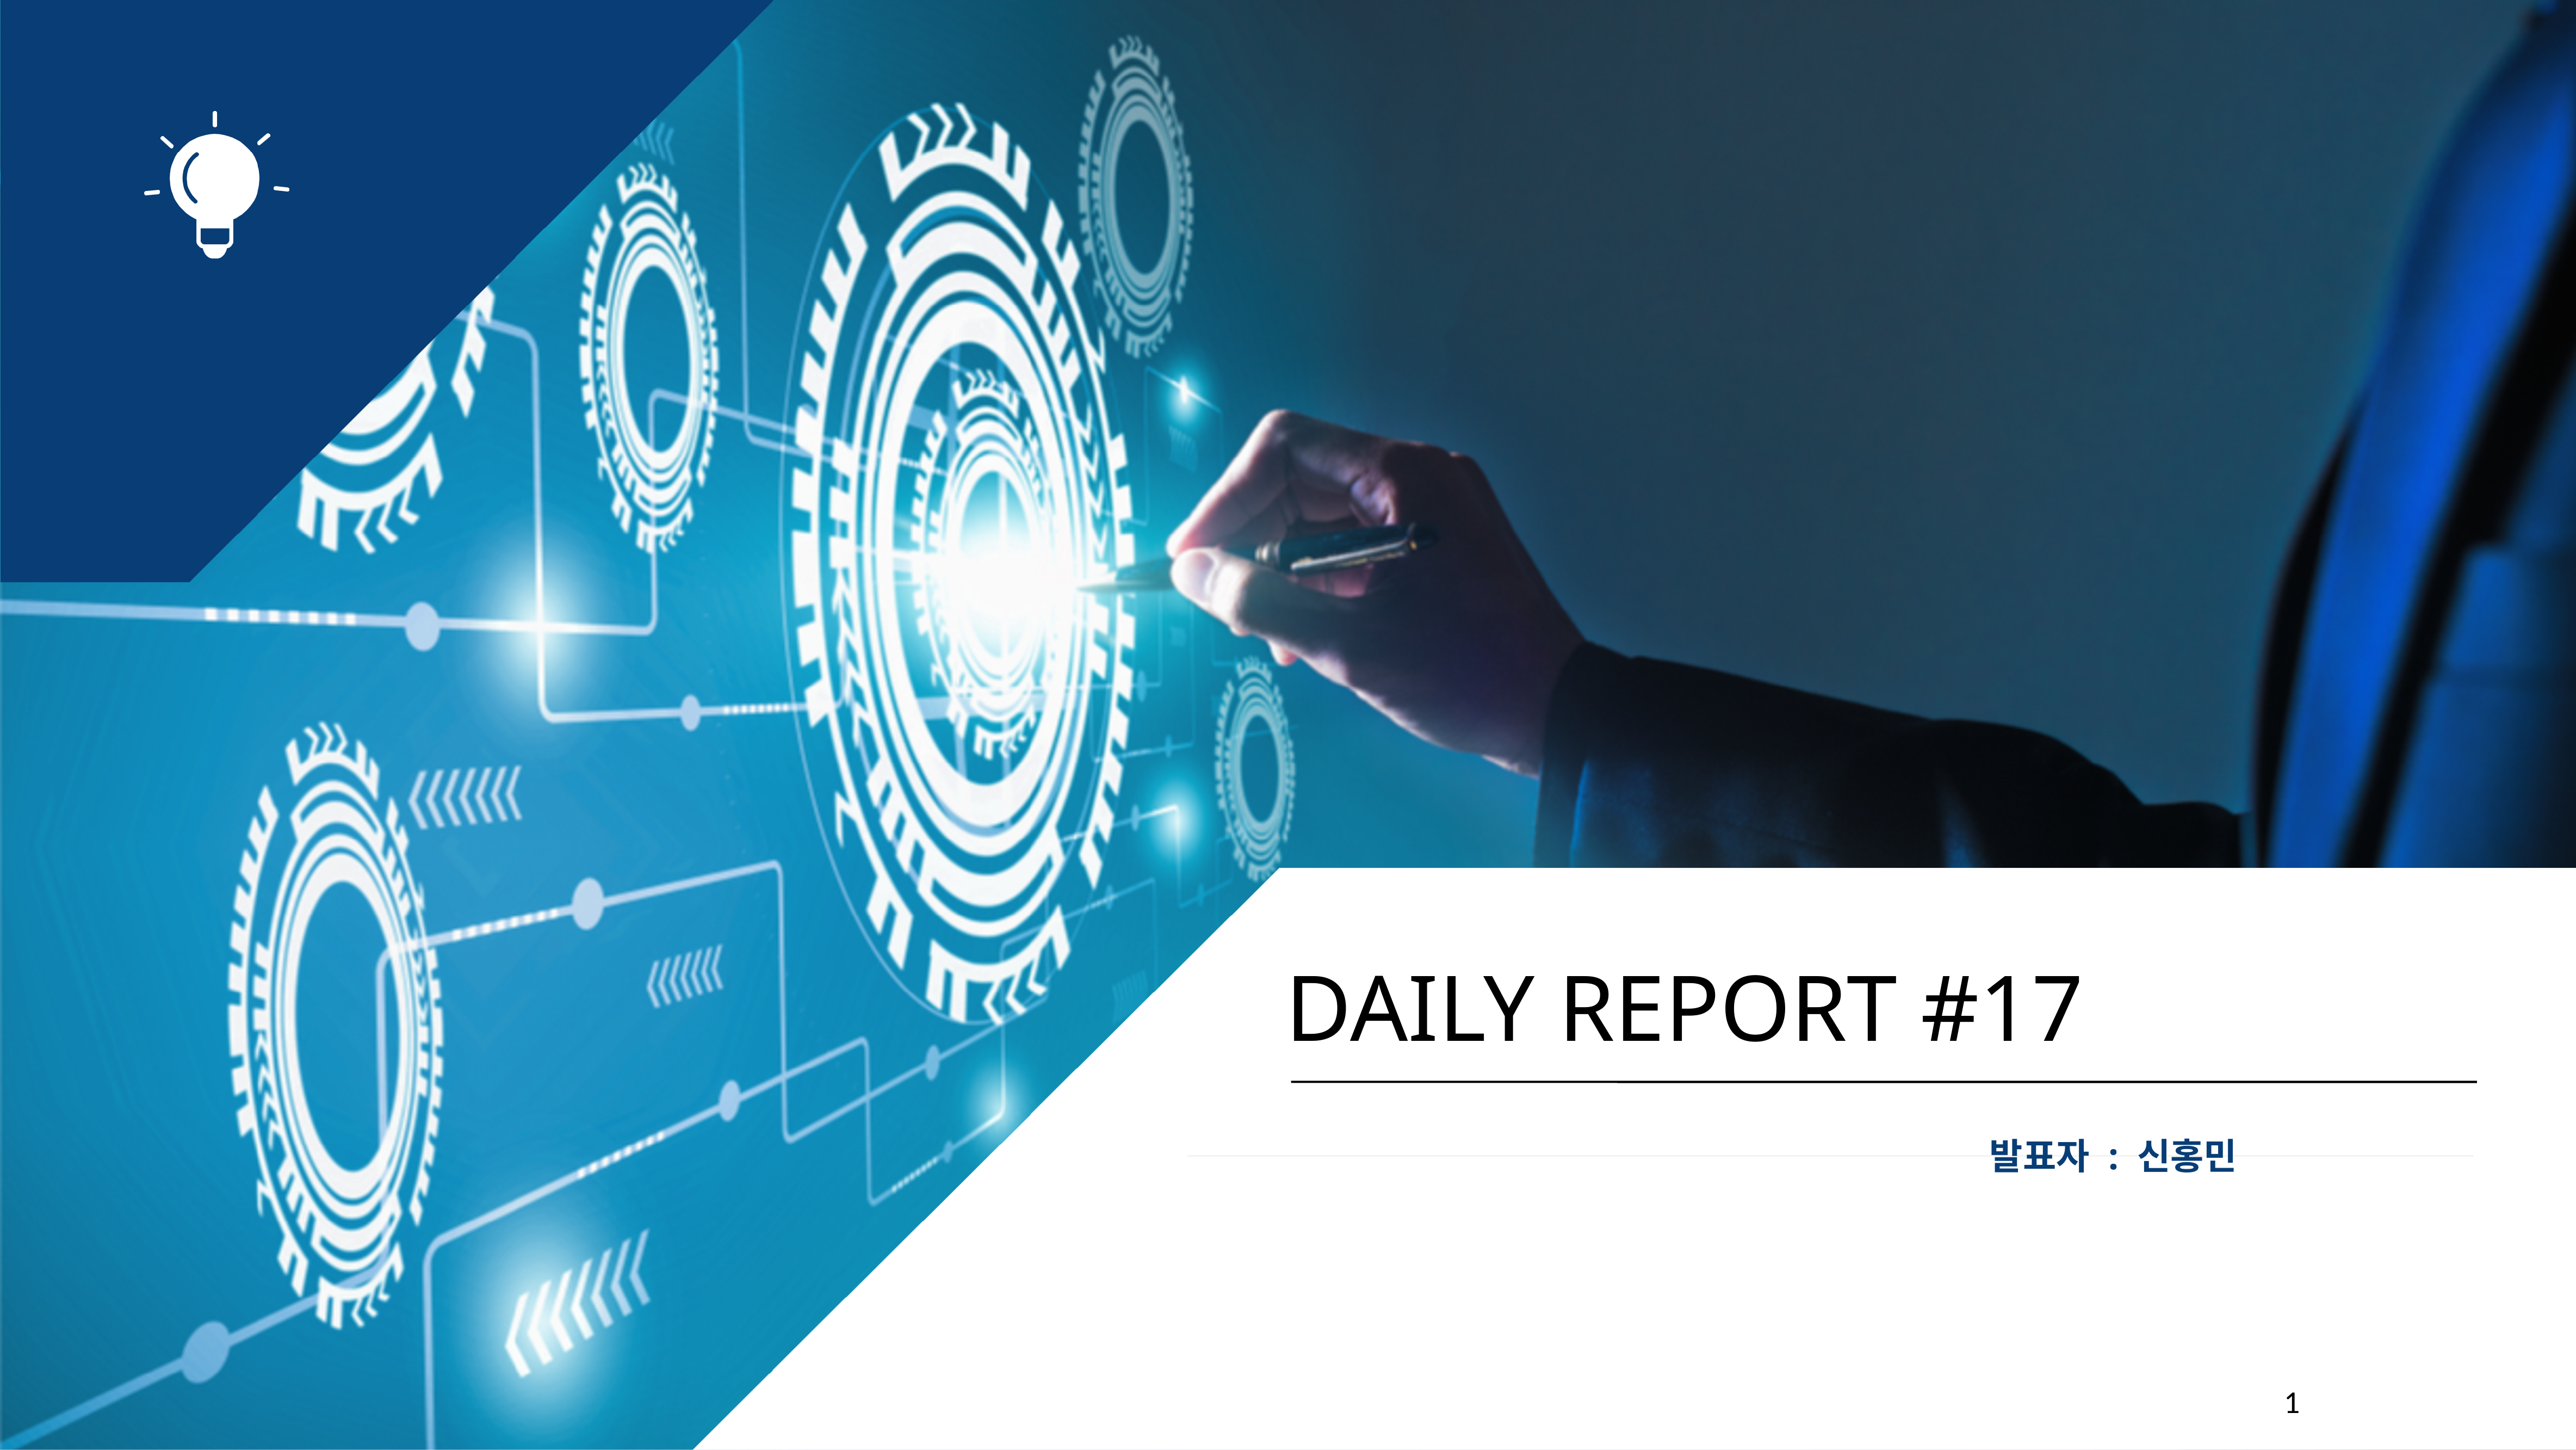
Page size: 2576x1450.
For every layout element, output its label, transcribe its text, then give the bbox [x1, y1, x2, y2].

text_box DAILY REPORT #17 [1285, 950, 2084, 1059]
text_box 발표자 : 신홍민 [1981, 1129, 2389, 1181]
text_box [0, 0, 2576, 1450]
